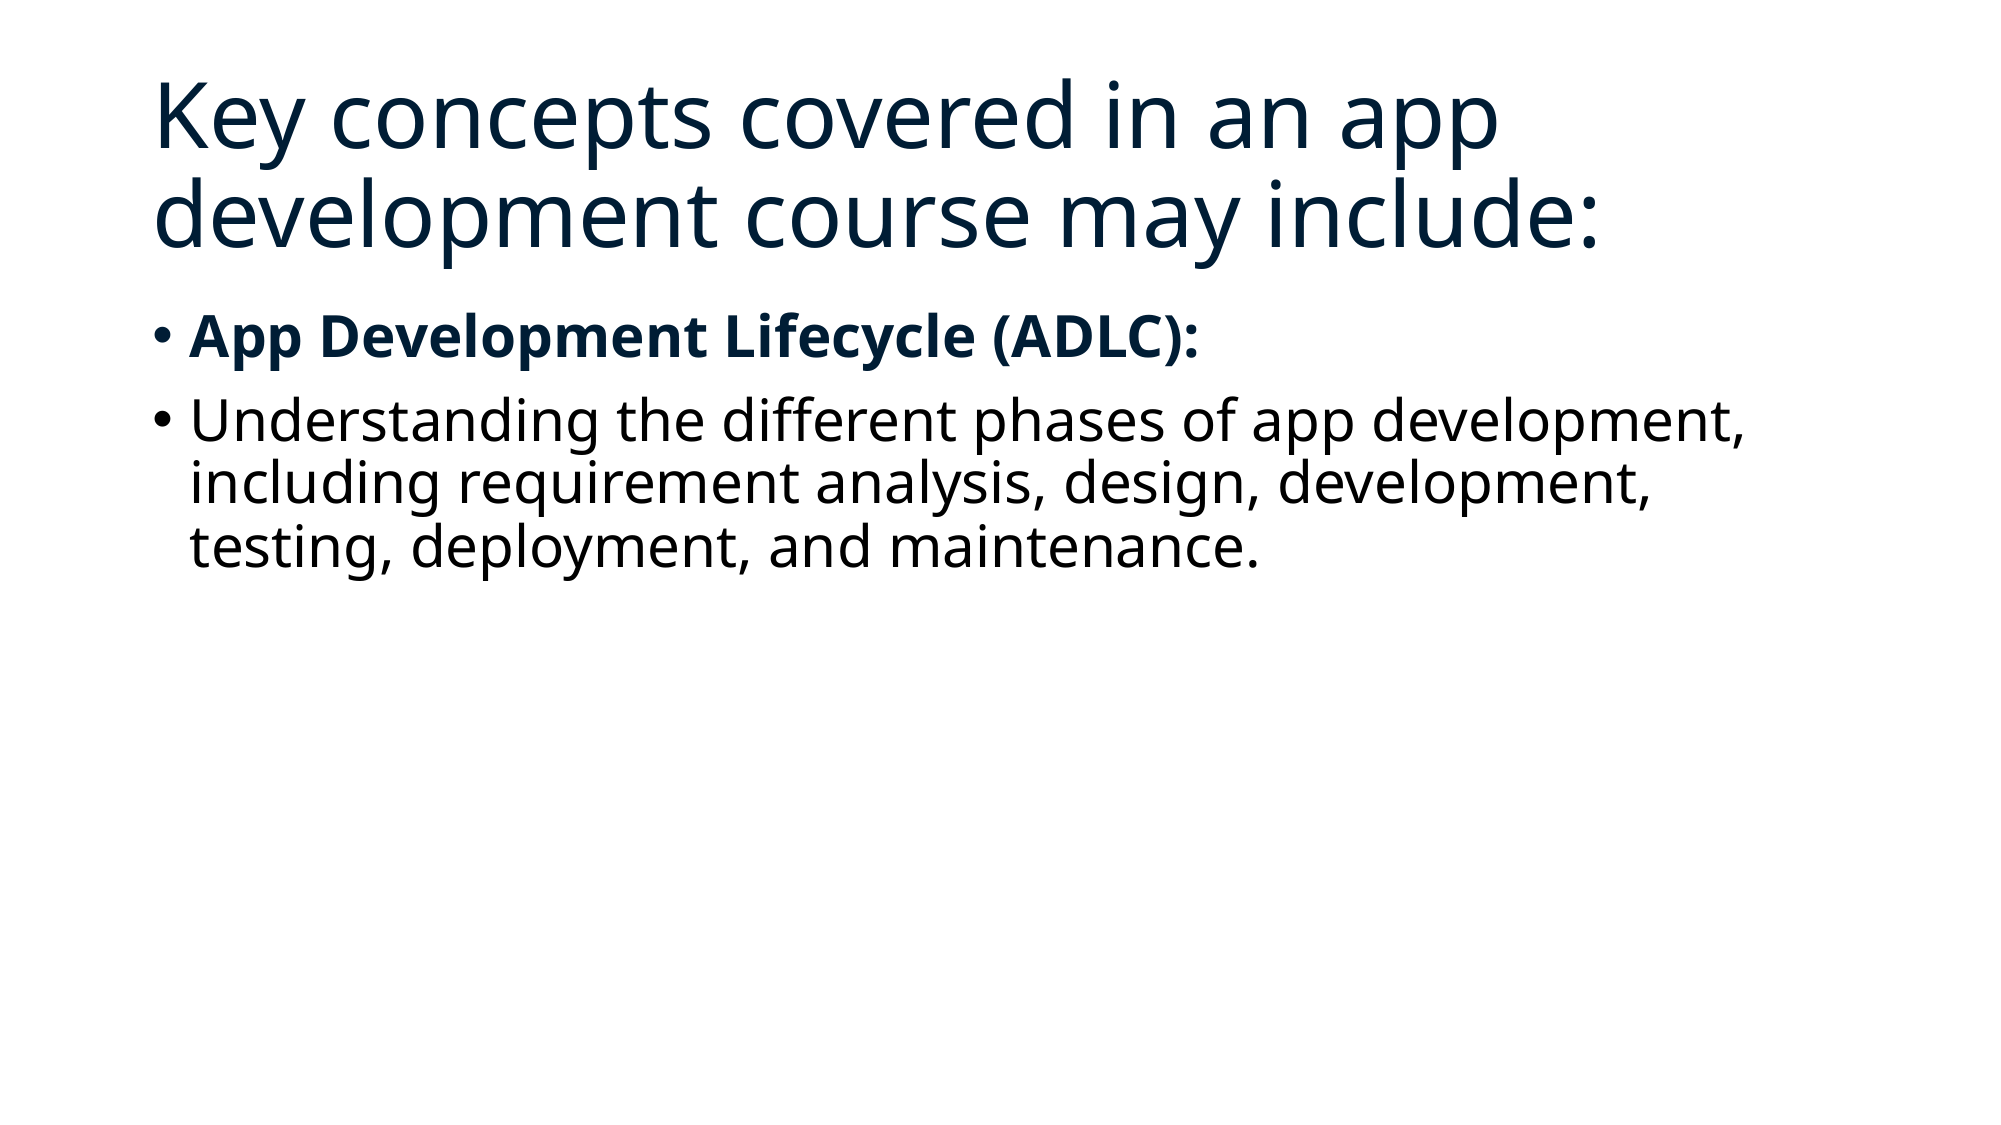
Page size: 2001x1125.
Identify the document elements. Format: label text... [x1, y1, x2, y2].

title Key concepts covered in an app development course may include: [137, 59, 1863, 278]
list App Development Lifecycle (ADLC): Understanding the different phases of app development, including requirement analysis, design, development, testing, deployment, and maintenance. [137, 299, 1863, 1014]
